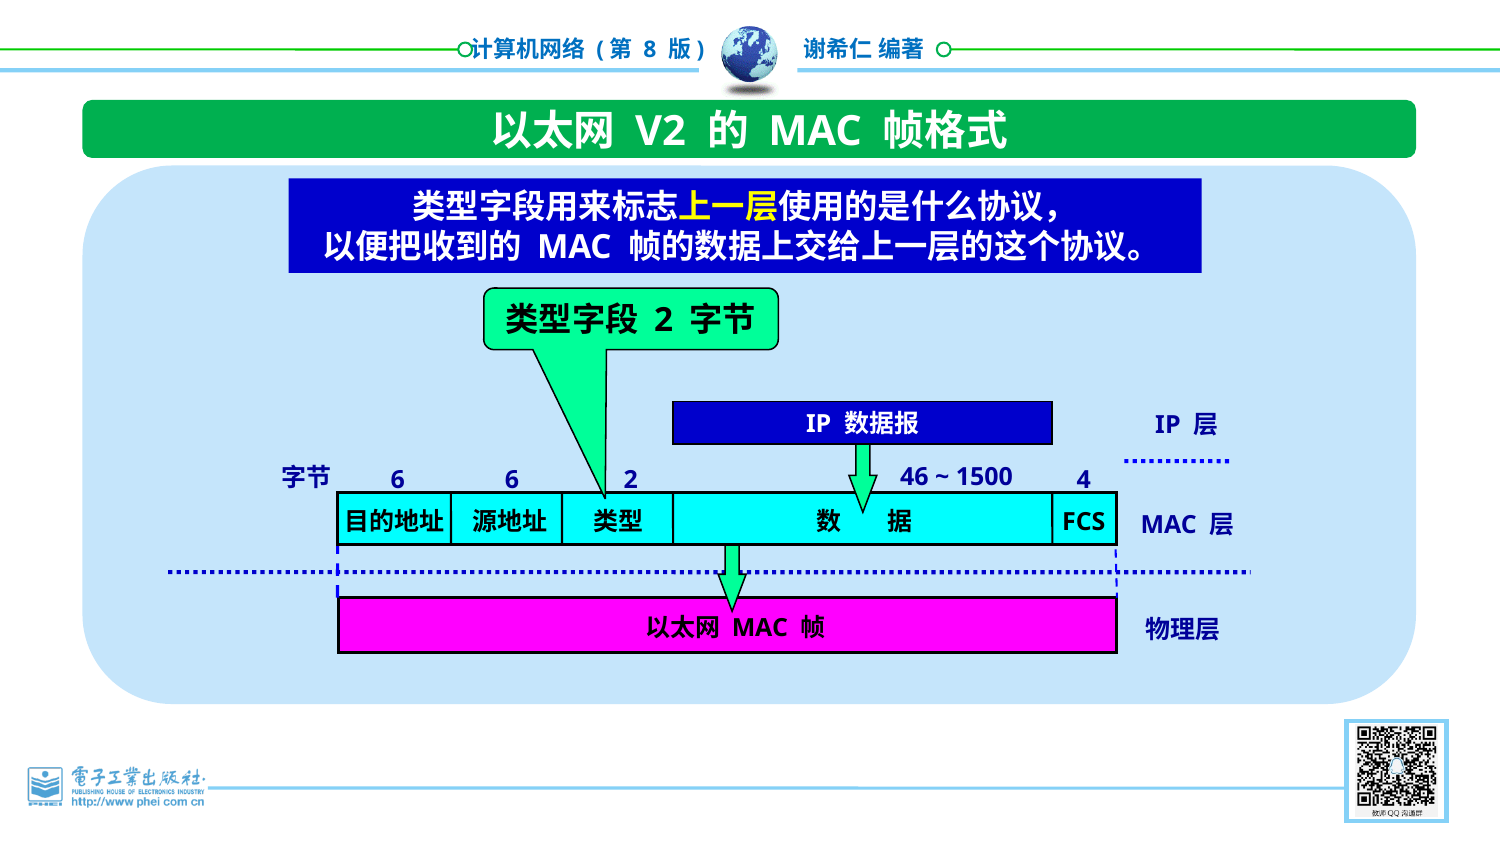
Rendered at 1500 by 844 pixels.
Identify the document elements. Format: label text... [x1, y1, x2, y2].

text_box 类型字段用来标志上一层使用的是什么协议， 以便把收到的 MAC 帧的数据上交给上一层的这个协议。 [288, 178, 1202, 273]
text_box [80, 163, 1419, 707]
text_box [168, 287, 1251, 653]
picture [719, 24, 779, 96]
picture [23, 764, 208, 809]
text_box 以太网 V2 的 MAC 帧格式 [475, 96, 1023, 161]
text_box [1023, 99, 1417, 158]
picture [1355, 724, 1438, 817]
text_box [82, 99, 475, 158]
